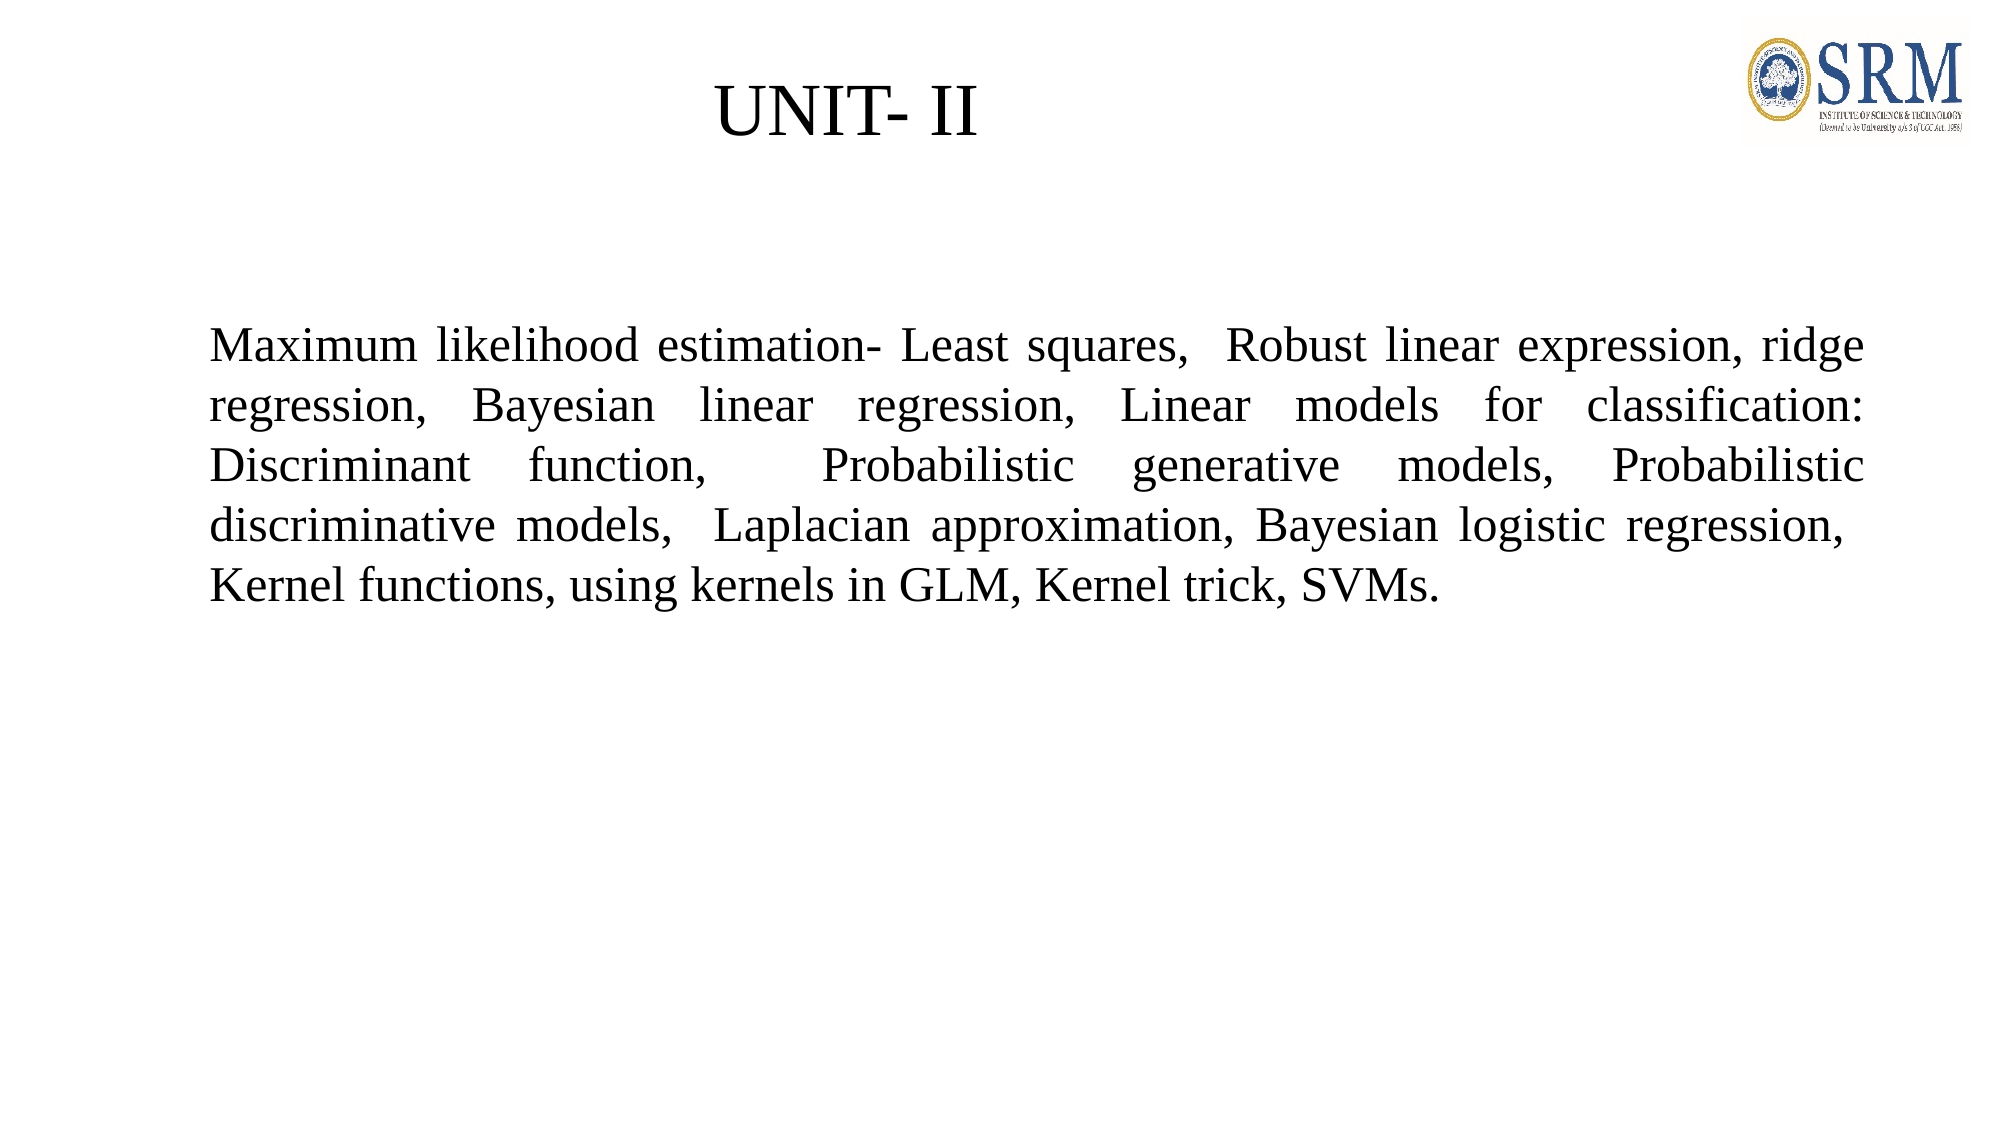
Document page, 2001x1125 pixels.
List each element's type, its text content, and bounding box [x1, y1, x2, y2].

text_box Maximum likelihood estimation- Least squares, Robust linear expression, ridge regression, Bayesian linear regression, Linear models for classification: Discriminant function, Probabilistic generative models, Probabilistic discriminative models, Laplacian approximation, Bayesian logistic regression, Kernel functions, using kernels in GLM, Kernel trick, SVMs. [194, 304, 1881, 619]
text_box UNIT- II [698, 52, 995, 158]
picture [1740, 17, 1970, 146]
